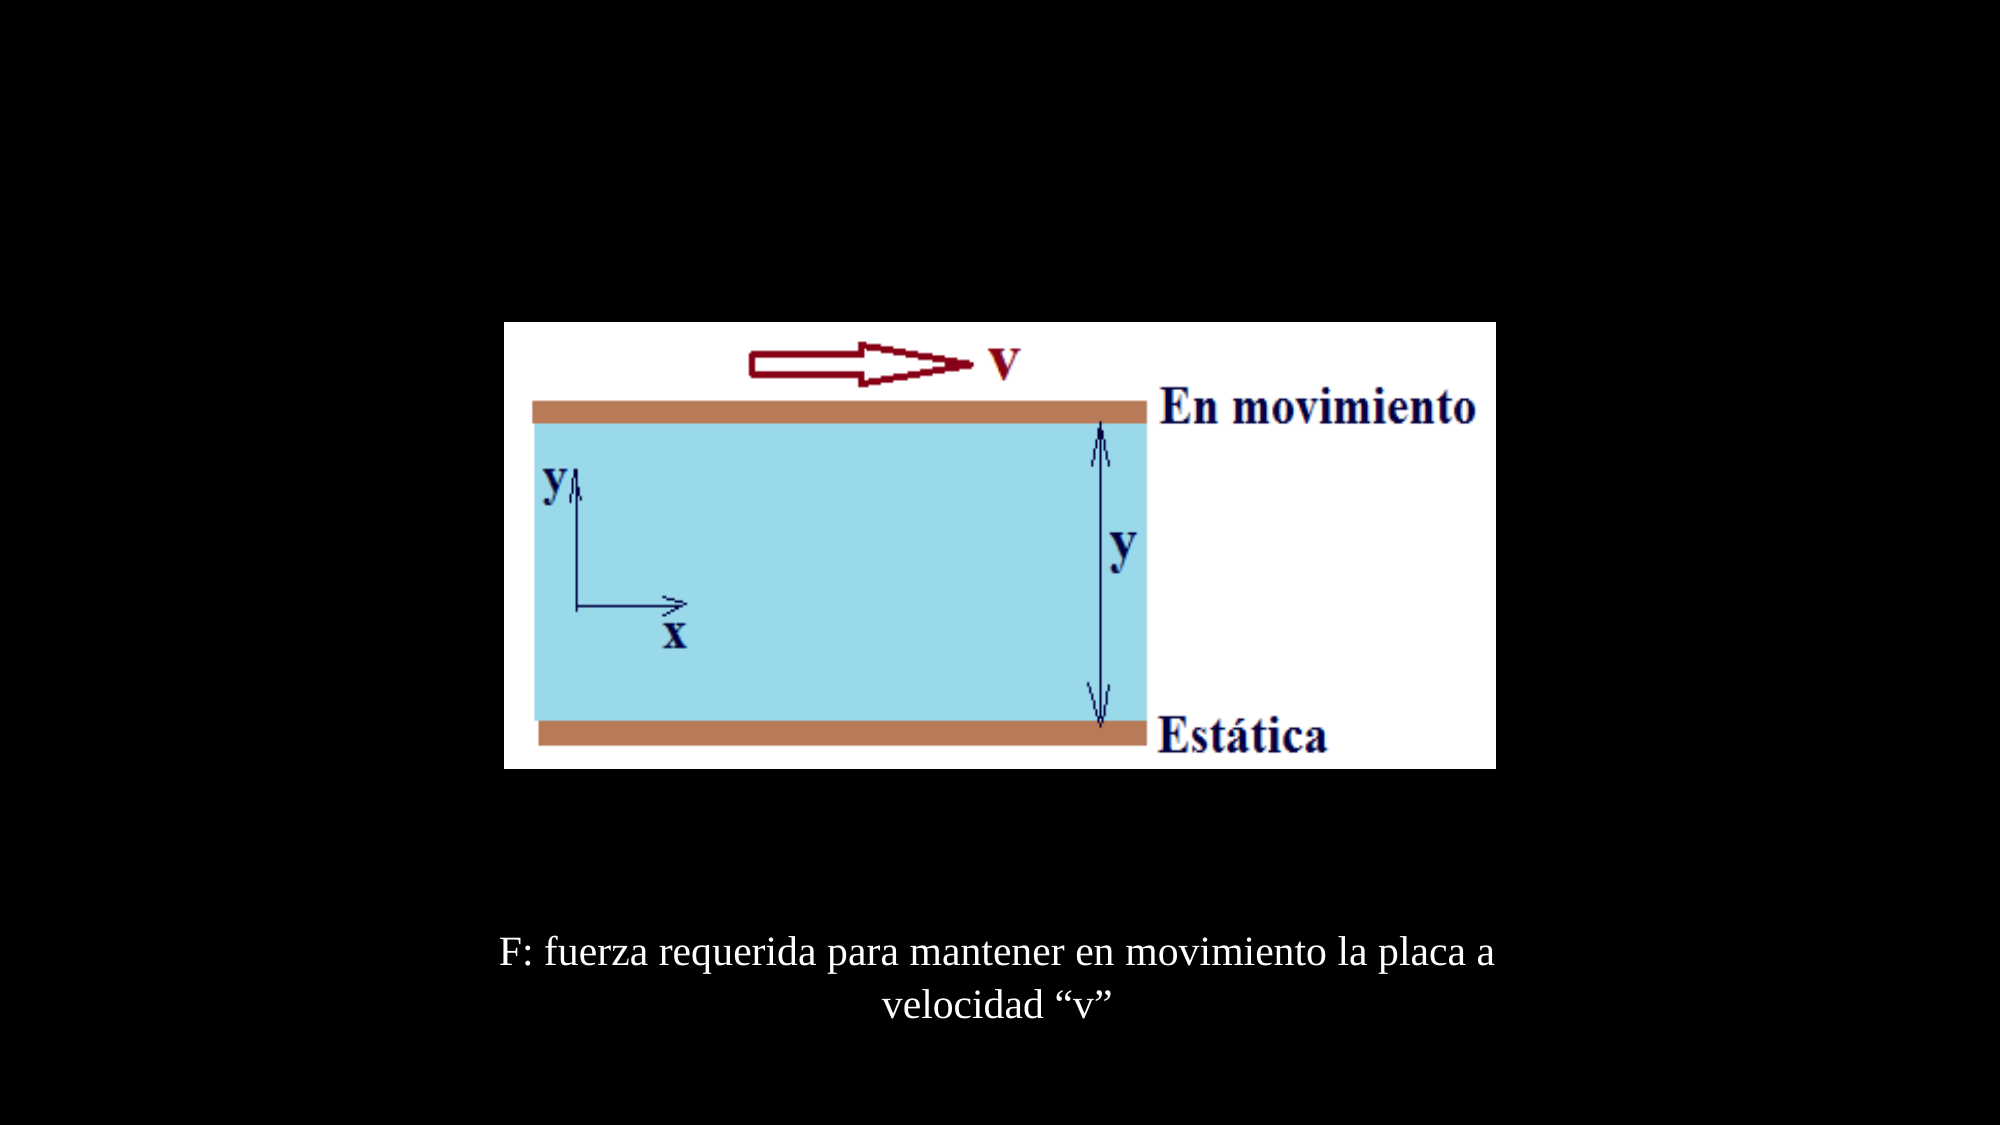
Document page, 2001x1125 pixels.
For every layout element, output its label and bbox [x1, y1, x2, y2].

picture [504, 322, 1496, 769]
